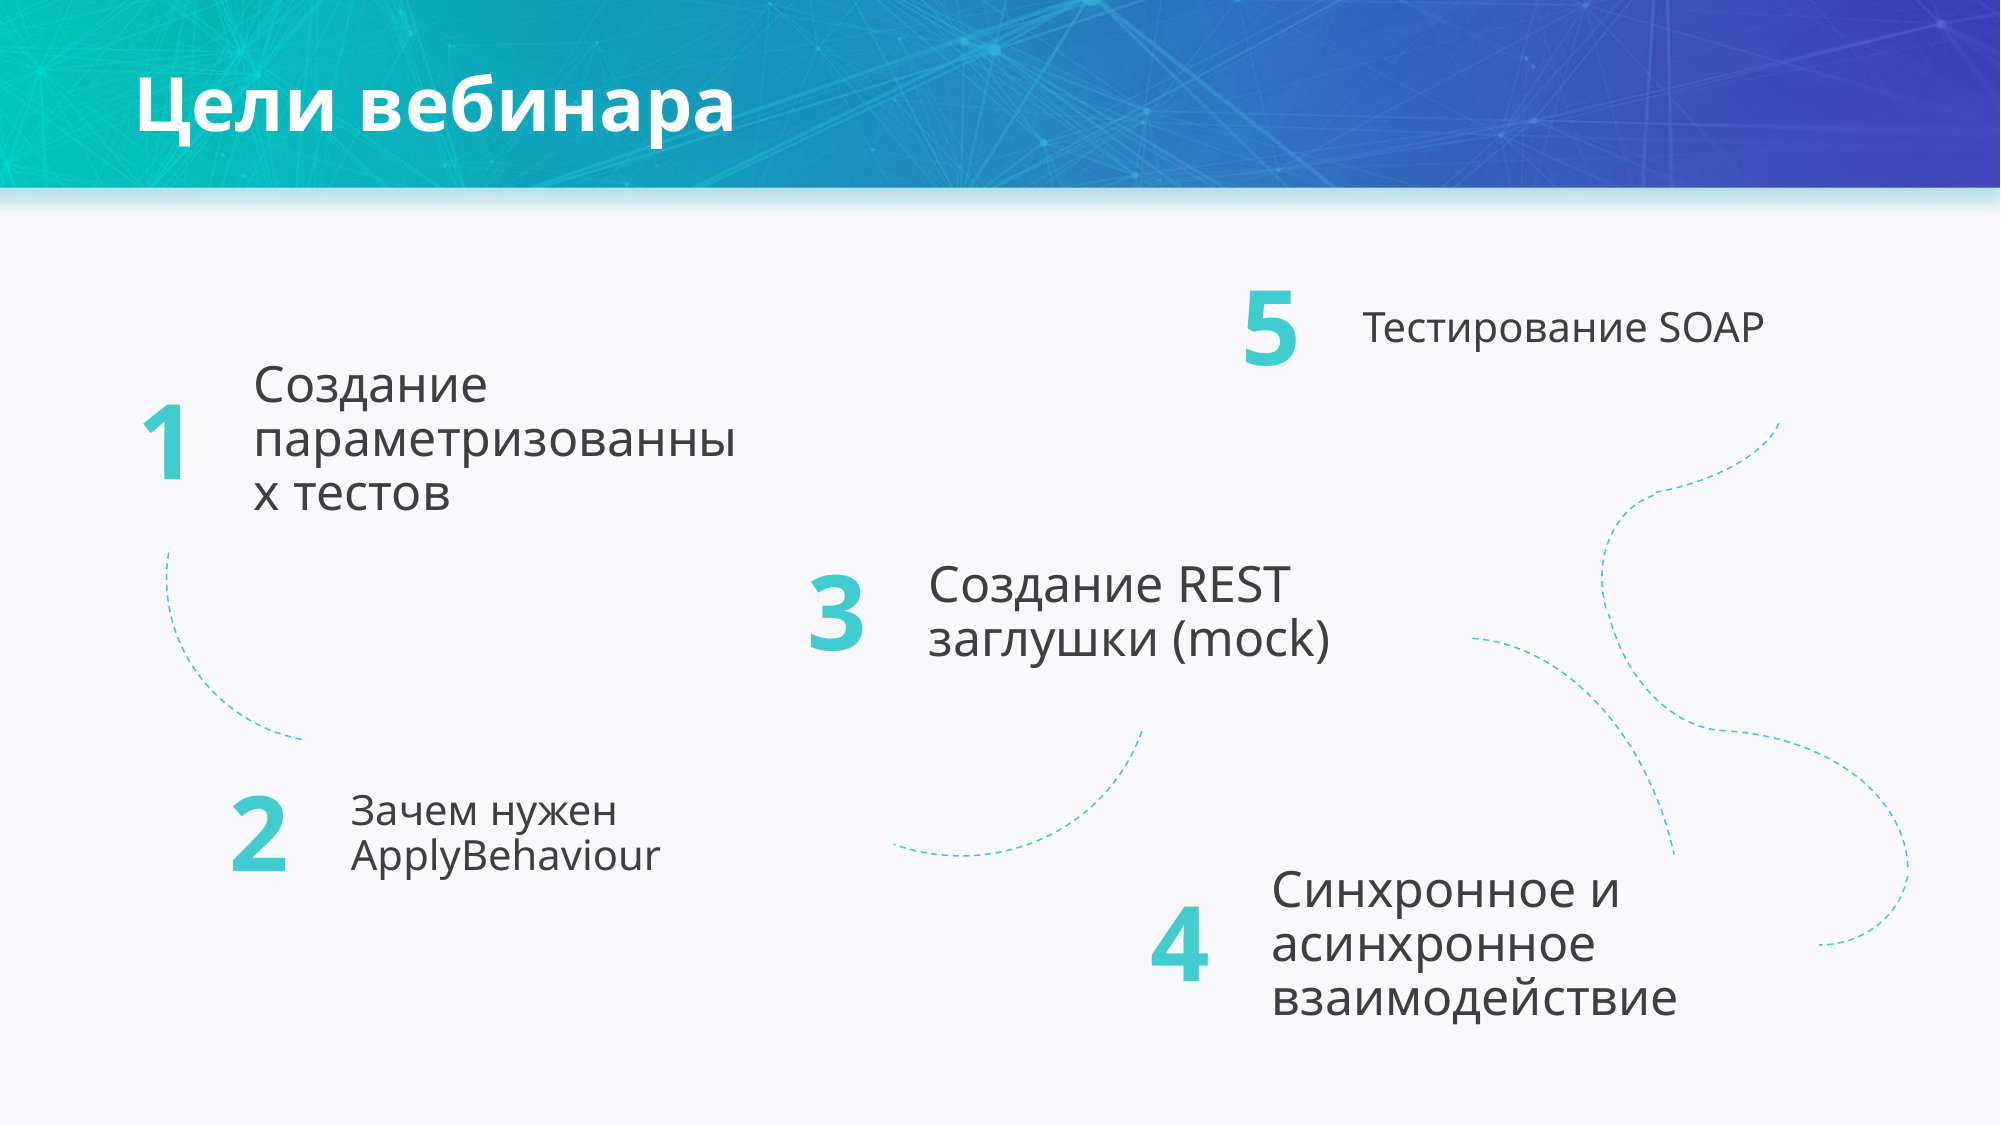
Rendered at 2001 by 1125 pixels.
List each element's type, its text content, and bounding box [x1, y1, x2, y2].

list Тестирование SOAP [1347, 251, 1877, 406]
list Создание REST заглушки (mock) [913, 536, 1443, 691]
list 2 [214, 759, 321, 910]
list 5 [1226, 253, 1333, 404]
picture [0, 0, 2000, 1125]
list Зачем нужен ApplyBehaviour [335, 757, 865, 912]
list Создание параметризованных тестов [238, 363, 768, 518]
text_box [230, 946, 1298, 1098]
list 3 [792, 538, 899, 689]
list Синхронное и асинхронное взаимодействие [1256, 867, 1786, 1023]
list Цели вебинара [118, 59, 1883, 149]
list 1 [122, 367, 229, 518]
list 4 [1135, 870, 1242, 946]
